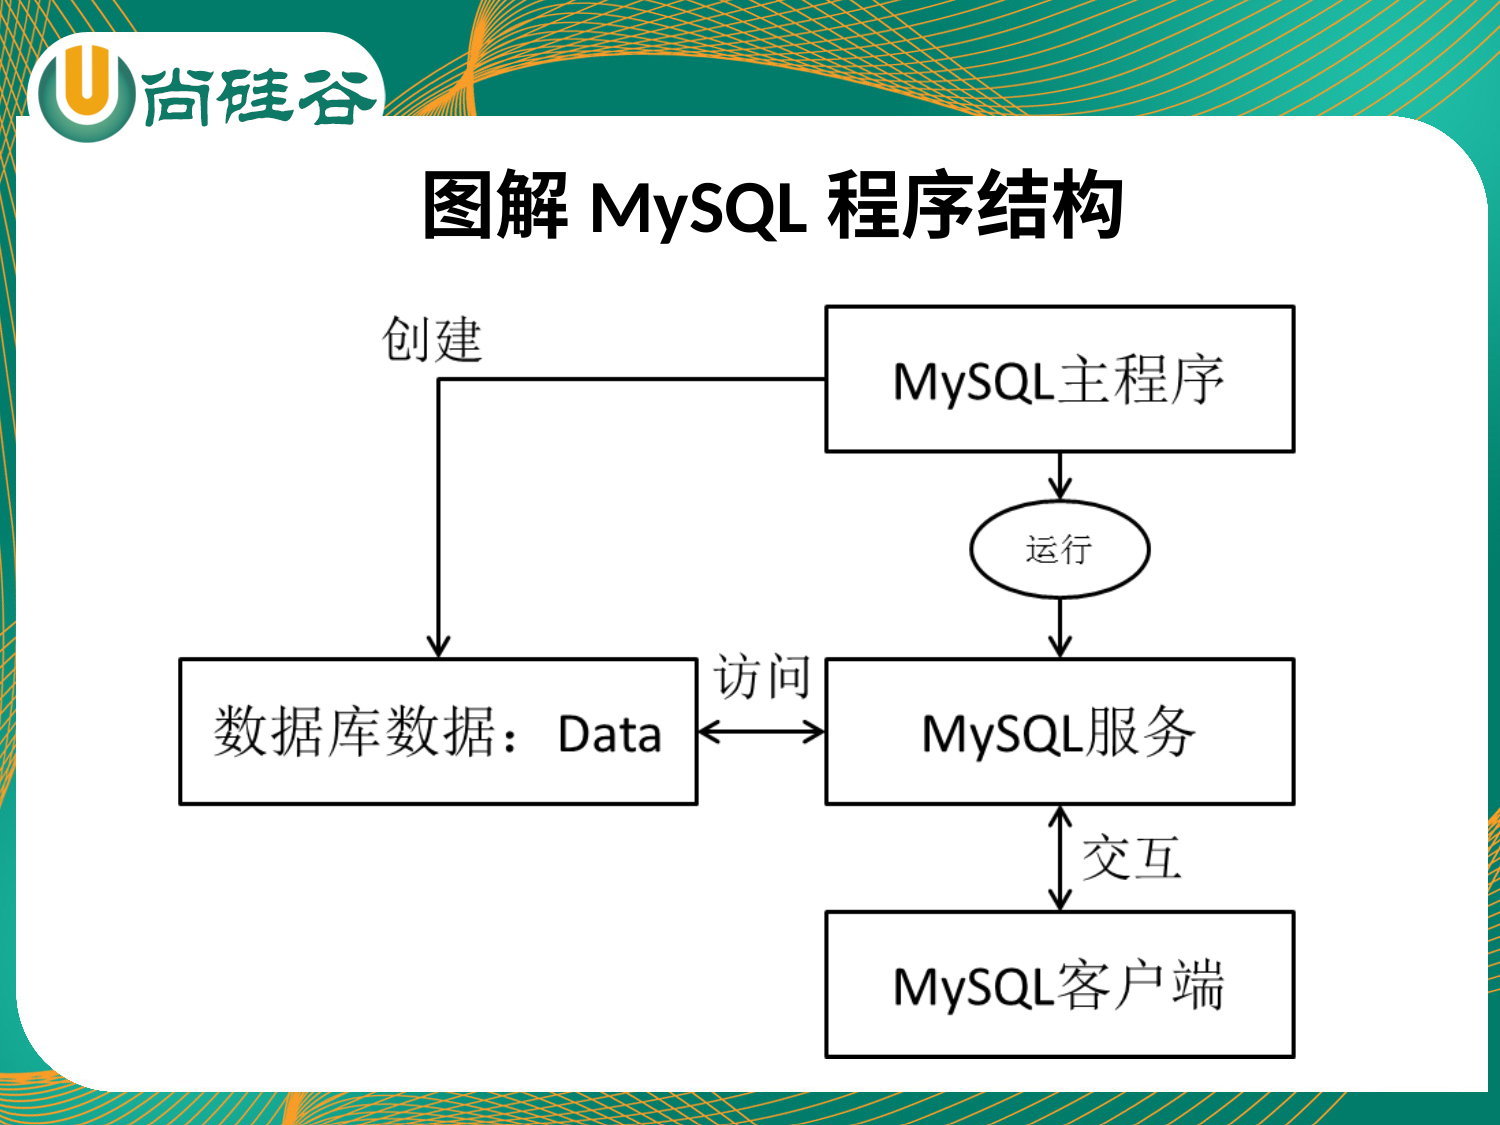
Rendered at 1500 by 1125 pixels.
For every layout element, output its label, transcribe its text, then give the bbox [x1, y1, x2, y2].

text_box 图解MySQL程序结构 [405, 149, 1142, 255]
picture [0, 1, 1500, 1125]
